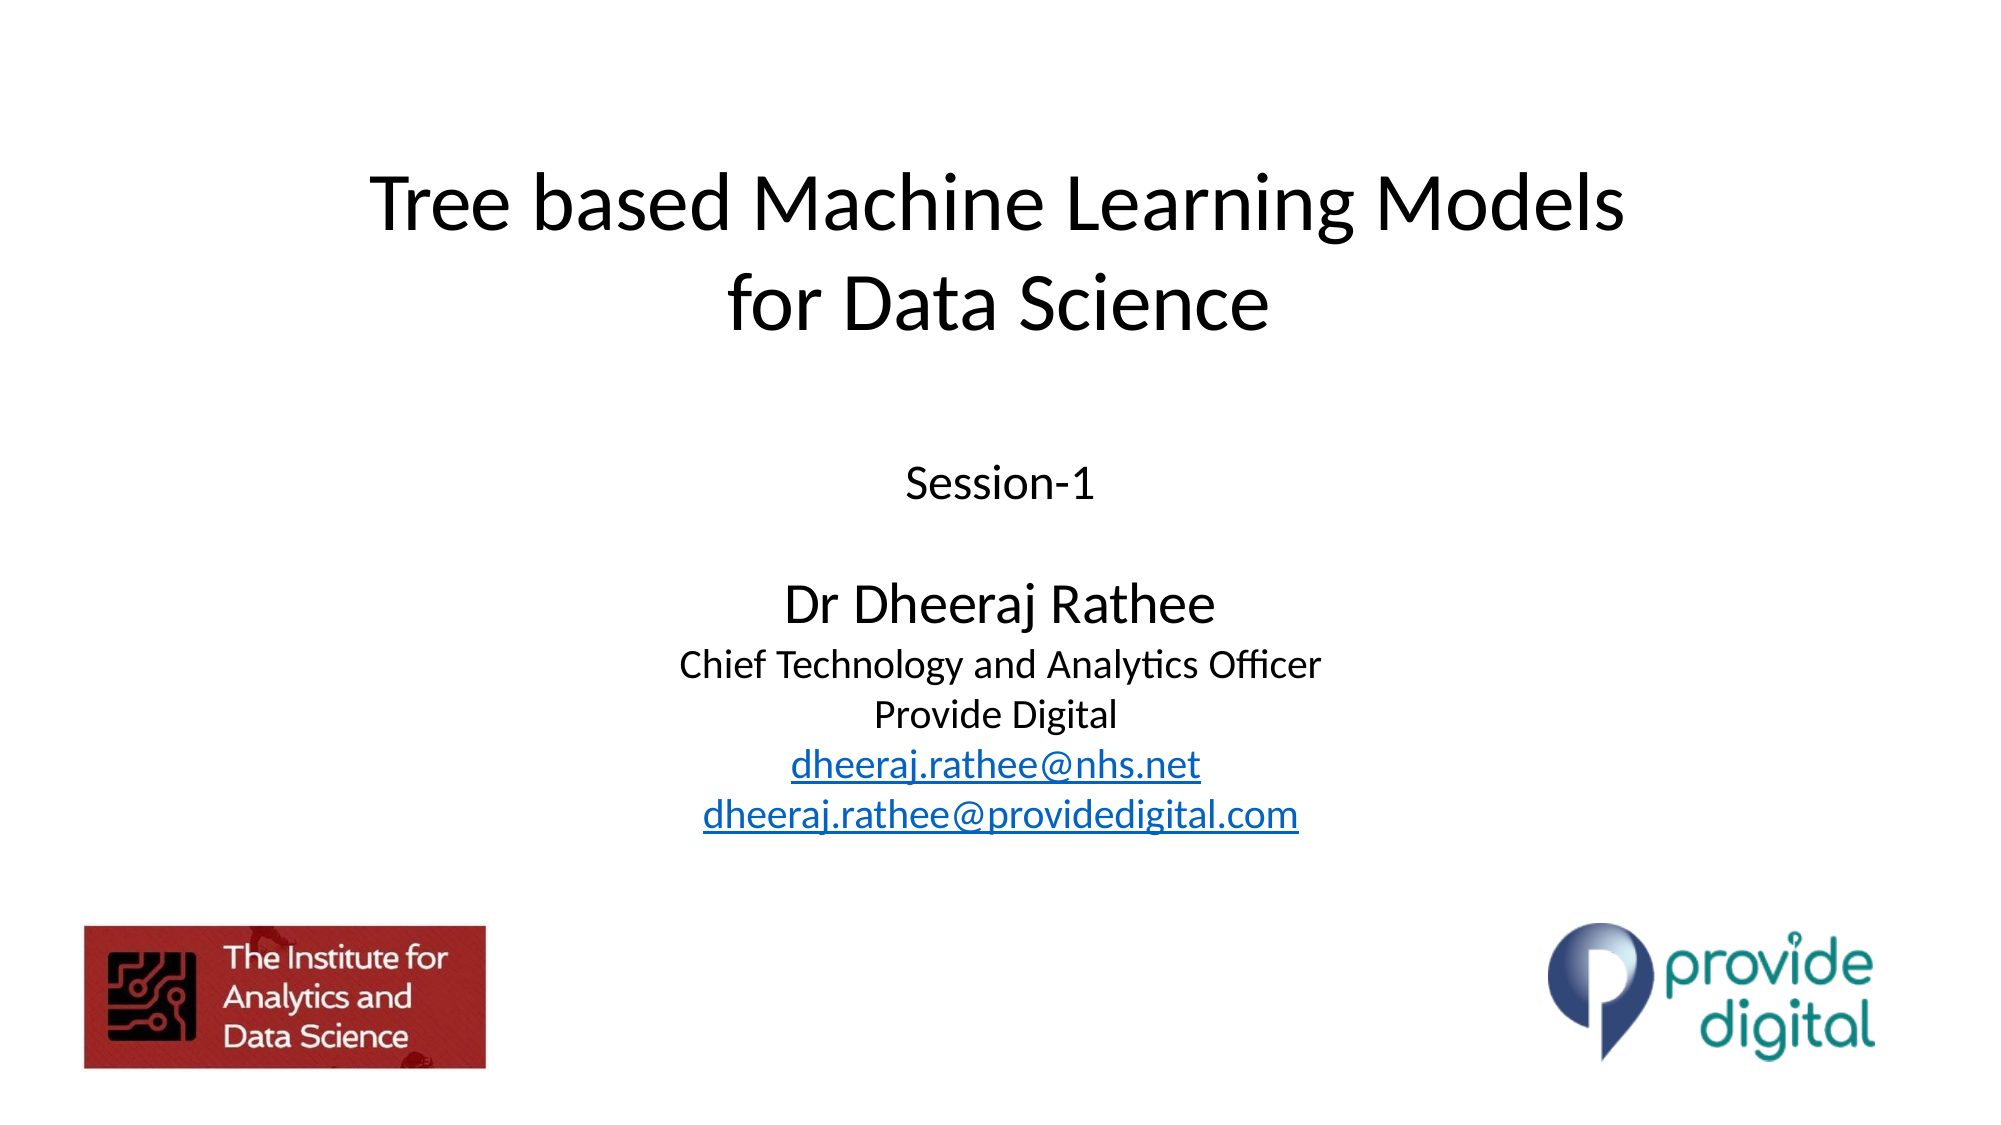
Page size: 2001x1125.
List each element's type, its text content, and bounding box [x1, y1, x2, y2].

picture [80, 923, 489, 1073]
picture [1547, 923, 1875, 1062]
title Tree based Machine Learning Models for Data Science [367, 145, 1632, 348]
text_box Session-1 Dr Dheeraj Rathee Chief Technology and Analytics Officer Provide Digital dheeraj.rathee@nhs.net dheeraj.rathee@providedigital.com [674, 447, 1326, 837]
